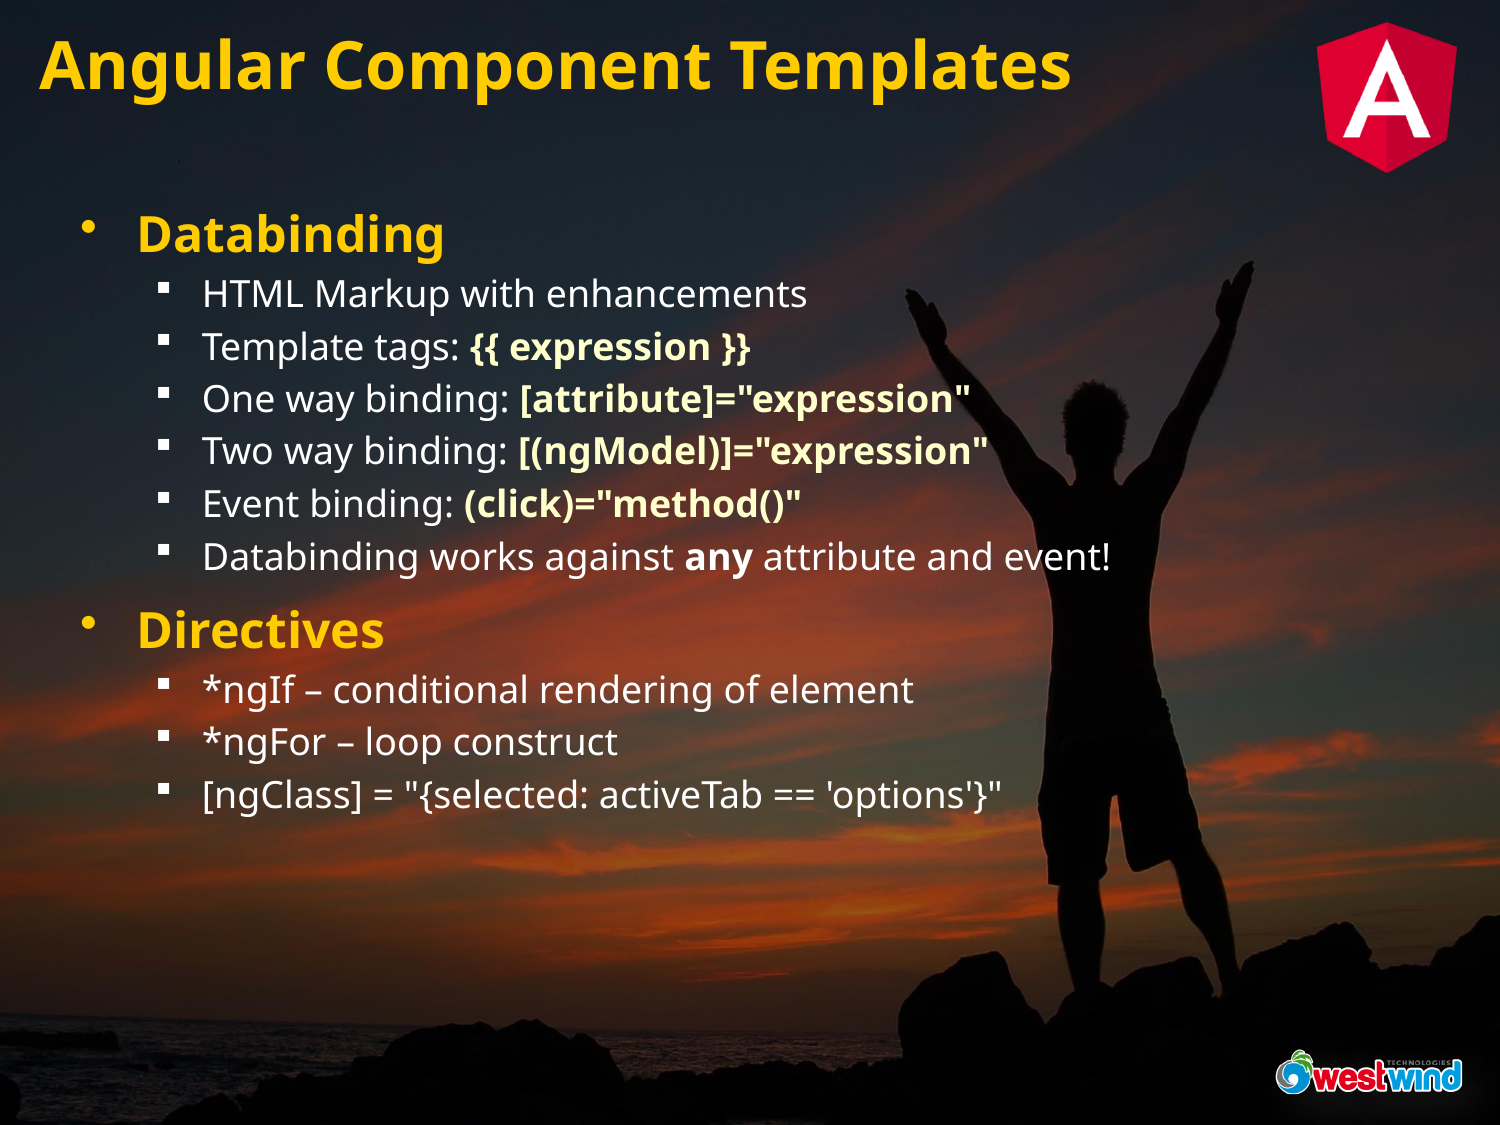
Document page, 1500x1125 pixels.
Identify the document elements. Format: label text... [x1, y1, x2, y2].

list Databinding HTML Markup with enhancements Template tags: {{ expression }} One way binding: [attribute]="expression" Two way binding: [(ngModel)]="expression" Event binding: (click)="method()" Databinding works against any attribute and event! Directives *ngIf – conditional rendering of element *ngFor – loop construct [ngClass] = "{selected: activeTab == 'options'}" [50, 187, 1463, 1025]
title Angular Component Templates [24, 24, 1287, 100]
picture [0, 0, 1500, 1125]
